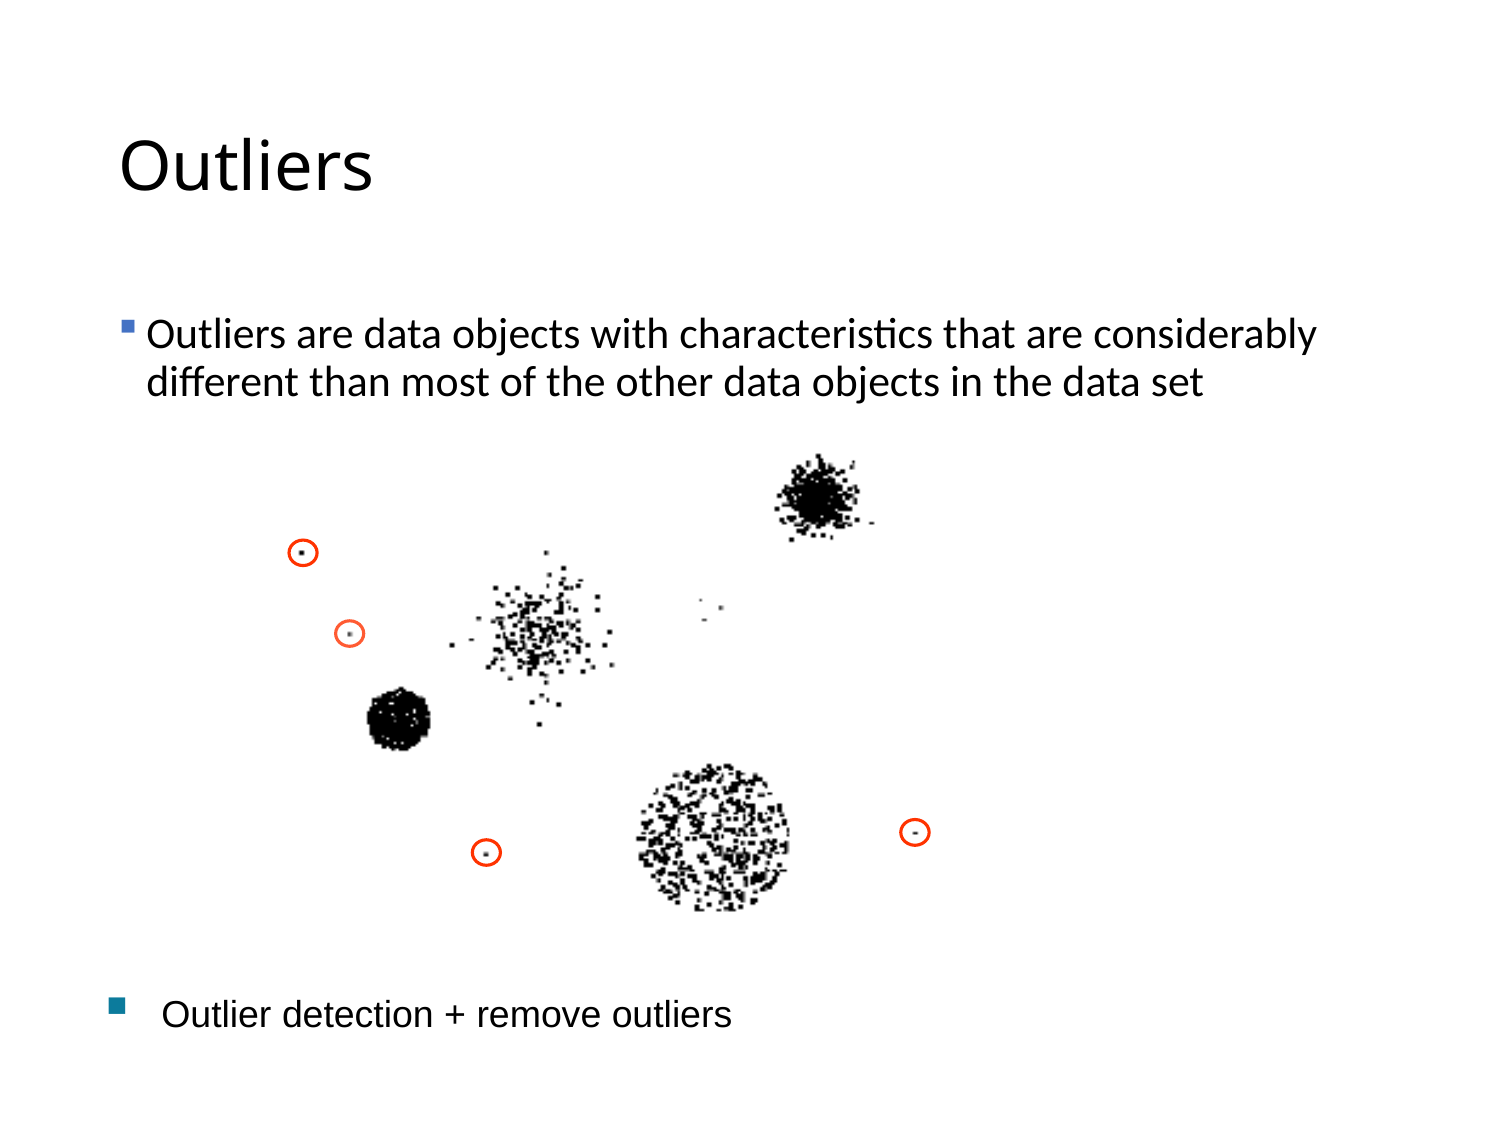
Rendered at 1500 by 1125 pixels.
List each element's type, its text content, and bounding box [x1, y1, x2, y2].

list Outliers are data objects with characteristics that are considerably different than most of the other data objects in the data set [103, 303, 1397, 1018]
text_box Outlier detection + remove outliers [90, 987, 1396, 1063]
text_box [249, 382, 950, 958]
title Outliers [103, 59, 1397, 278]
